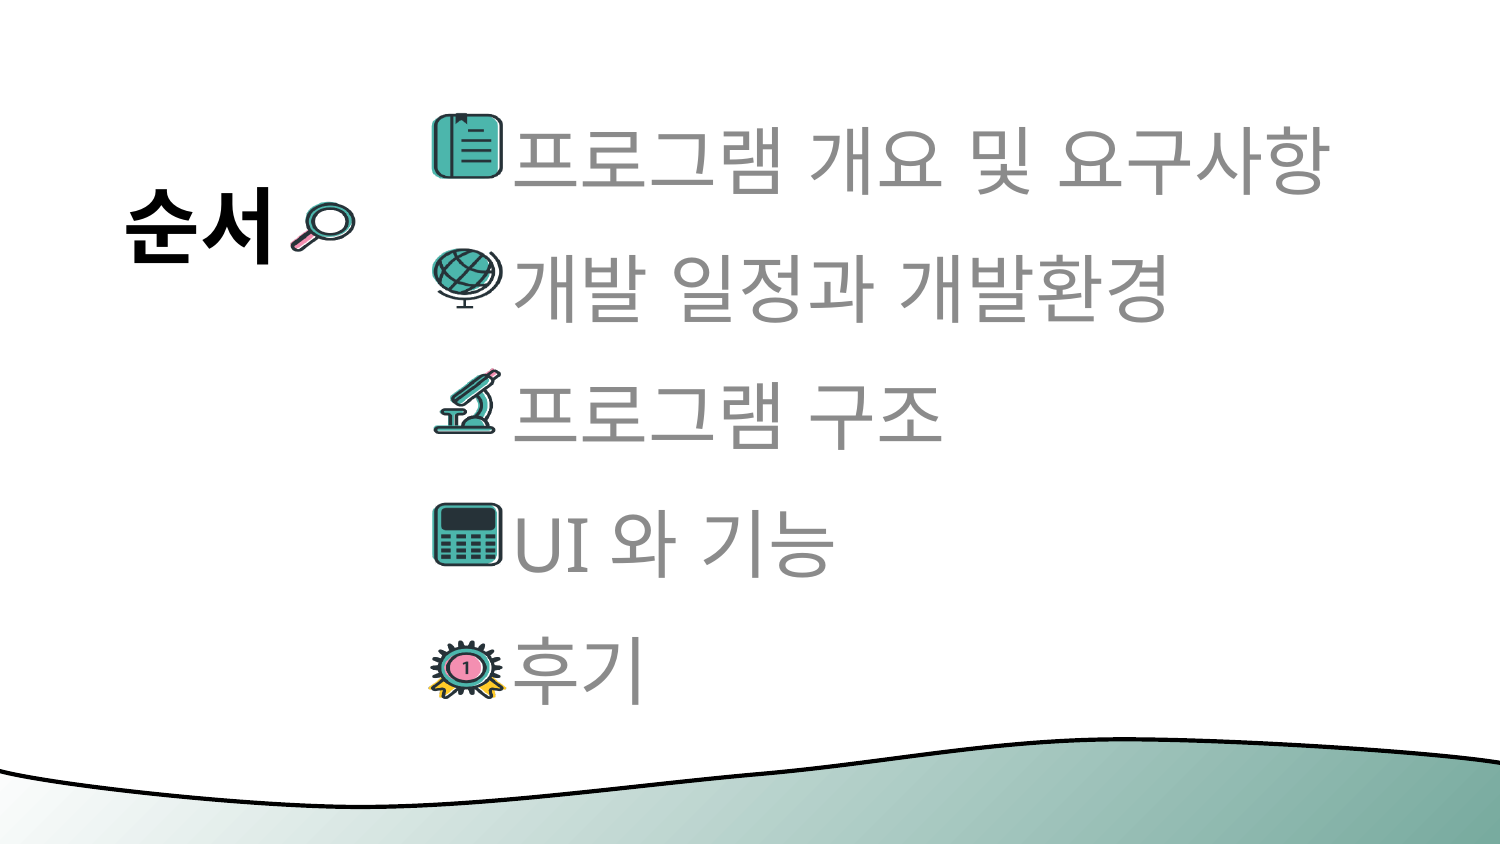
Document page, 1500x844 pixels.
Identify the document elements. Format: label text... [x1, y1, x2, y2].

text_box [0, 737, 1500, 844]
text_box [421, 111, 511, 703]
picture [277, 192, 367, 260]
list 프로그램 개요 및 요구사항 개발 일정과 개발환경 프로그램 구조 UI와 기능 후기 [496, 89, 1430, 718]
title 순서 [70, 166, 331, 282]
